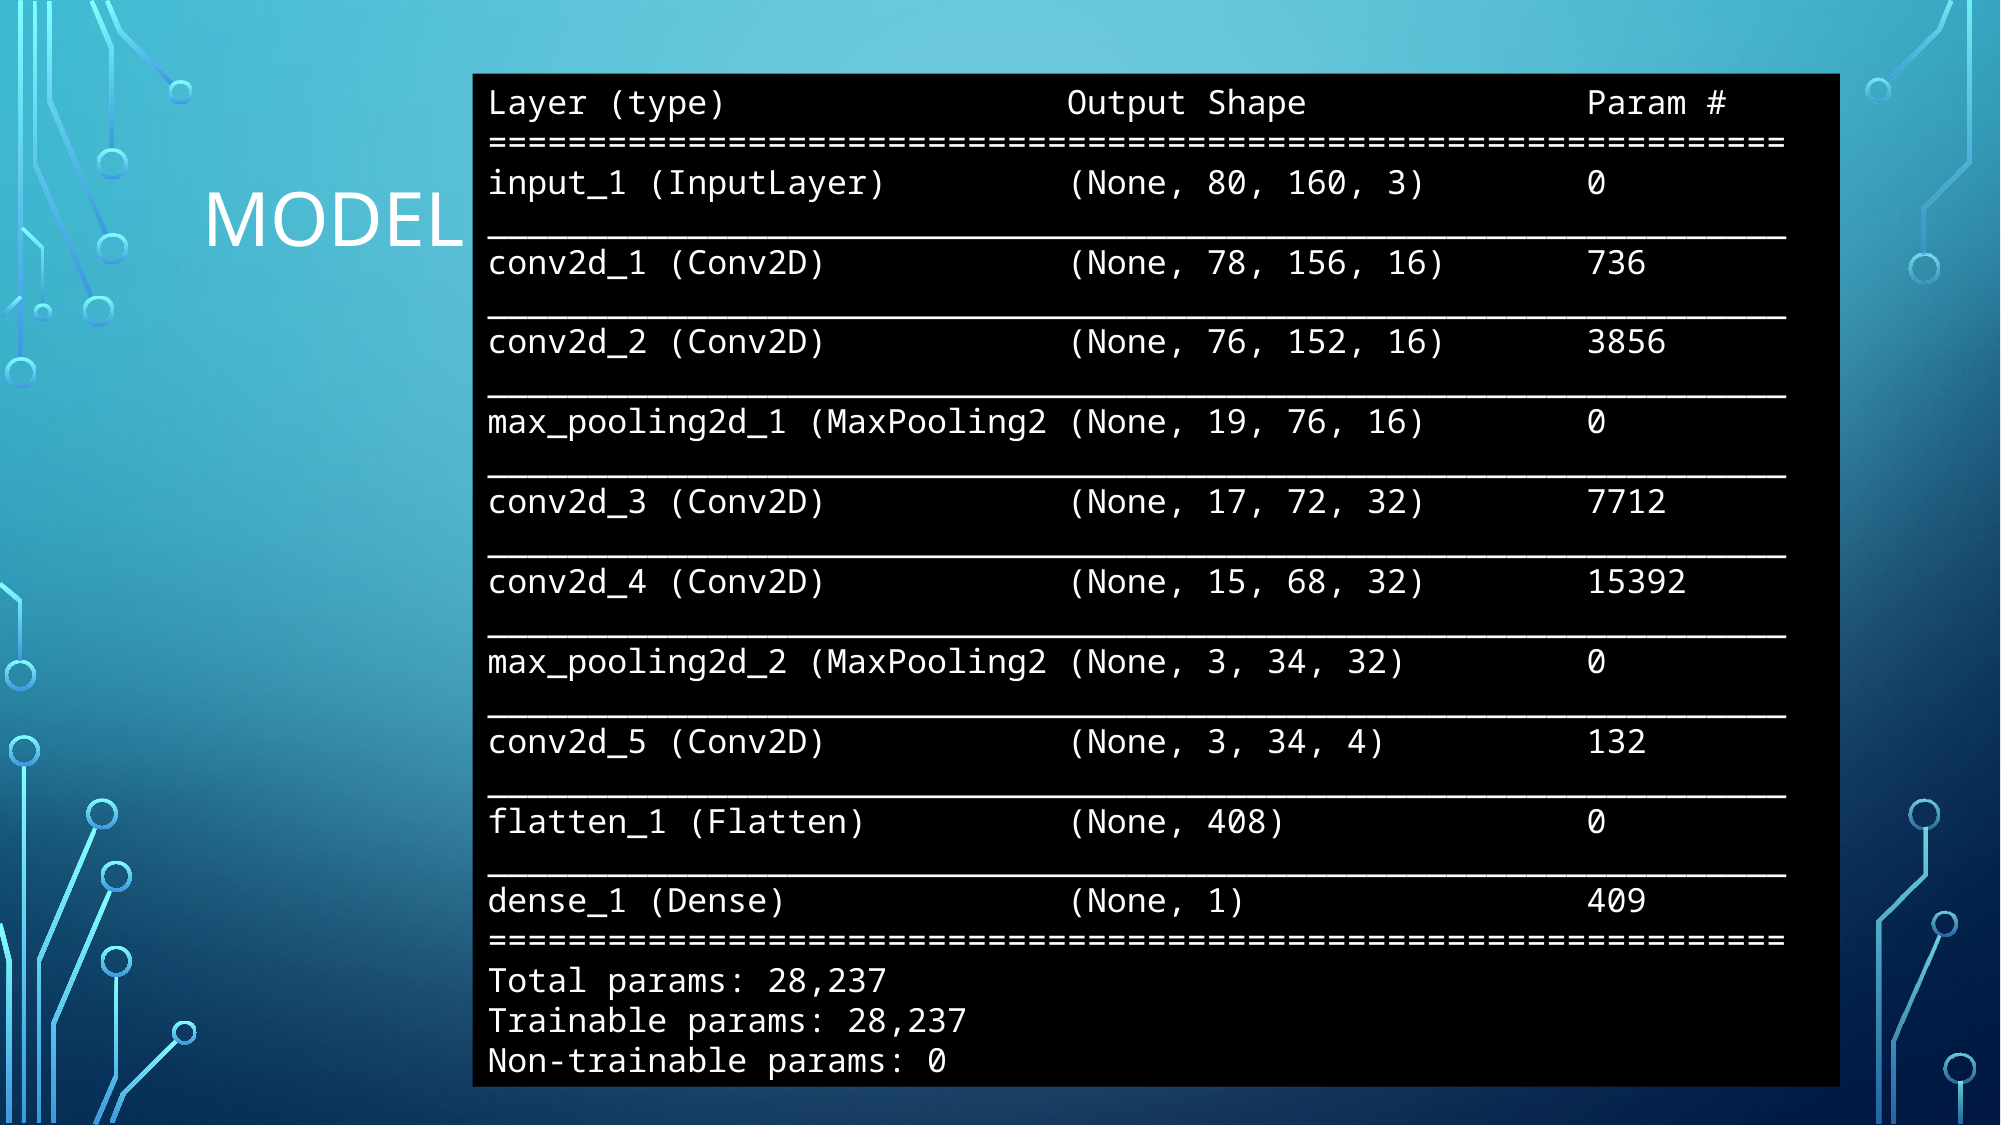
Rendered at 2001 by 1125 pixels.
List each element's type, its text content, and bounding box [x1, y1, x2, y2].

title Model [187, 101, 472, 344]
text_box Layer (type) Output Shape Param # ================================================================= input_1 (InputLayer) (None, 80, 160, 3) 0 _________________________________________________________________ conv2d_1 (Conv2D) (None, 78, 156, 16) 736 _________________________________________________________________ conv2d_2 (Conv2D) (None, 76, 152, 16) 3856 _________________________________________________________________ max_pooling2d_1 (MaxPooling2 (None, 19, 76, 16) 0 _________________________________________________________________ conv2d_3 (Conv2D) (None, 17, 72, 32) 7712 _________________________________________________________________ conv2d_4 (Conv2D) (None, 15, 68, 32) 15392 _________________________________________________________________ max_pooling2d_2 (MaxPooling2 (None, 3, 34, 32) 0 _________________________________________________________________ conv2d_5 (Conv2D) (None, 3, 34, 4) 132 _________________________________________________________________ flatten_1 (Flatten) (None, 408) 0 _________________________________________________________________ dense_1 (Dense) (None, 1) 409 ================================================================= Total params: 28,237 Trainable params: 28,237 Non-trainable params: 0 [472, 73, 1840, 1087]
